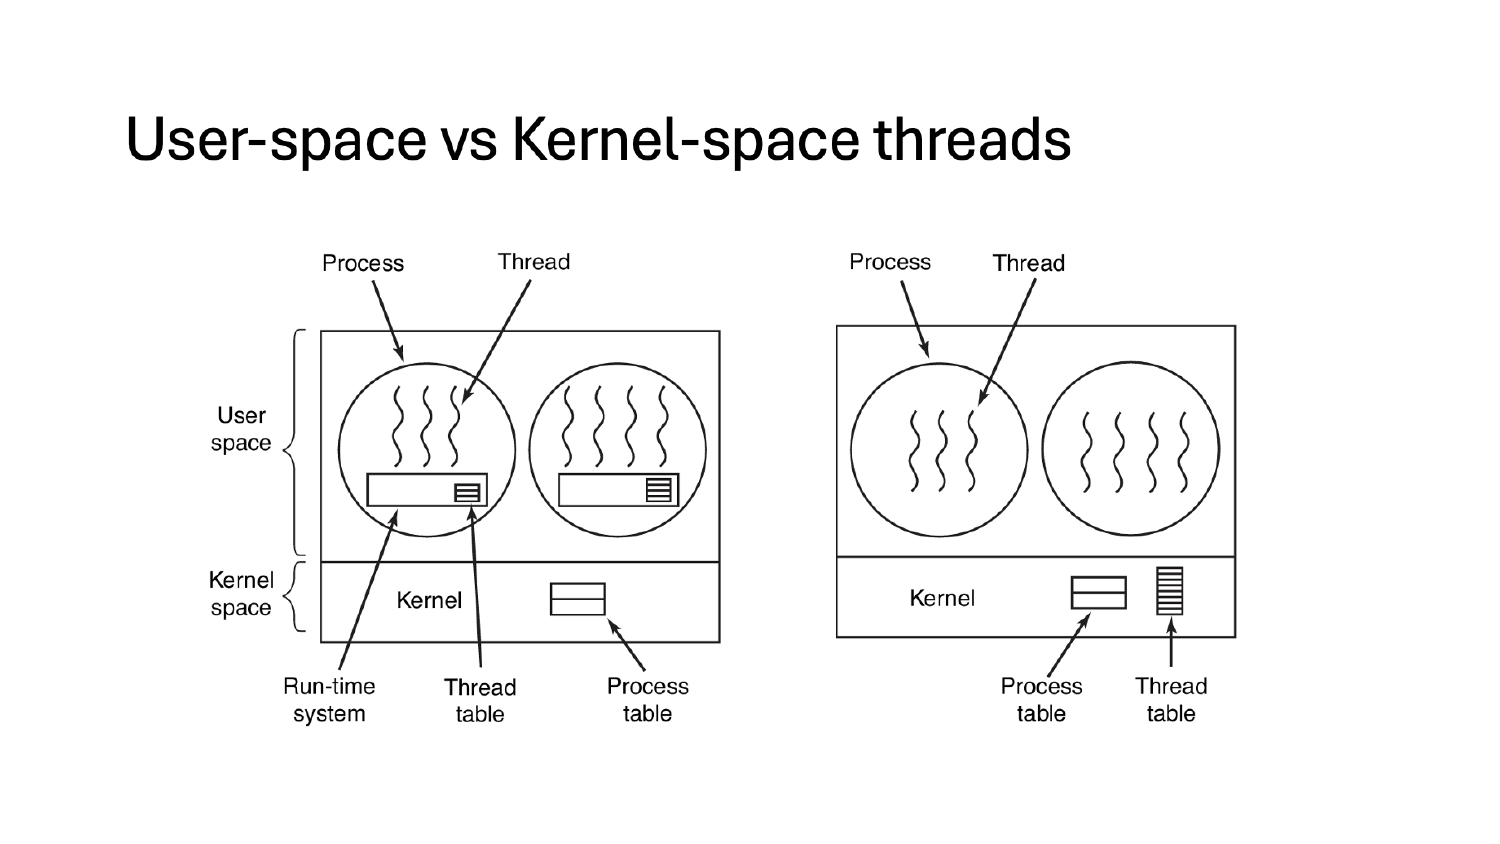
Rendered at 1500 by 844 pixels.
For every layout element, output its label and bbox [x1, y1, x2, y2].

picture [24, 24, 1426, 819]
